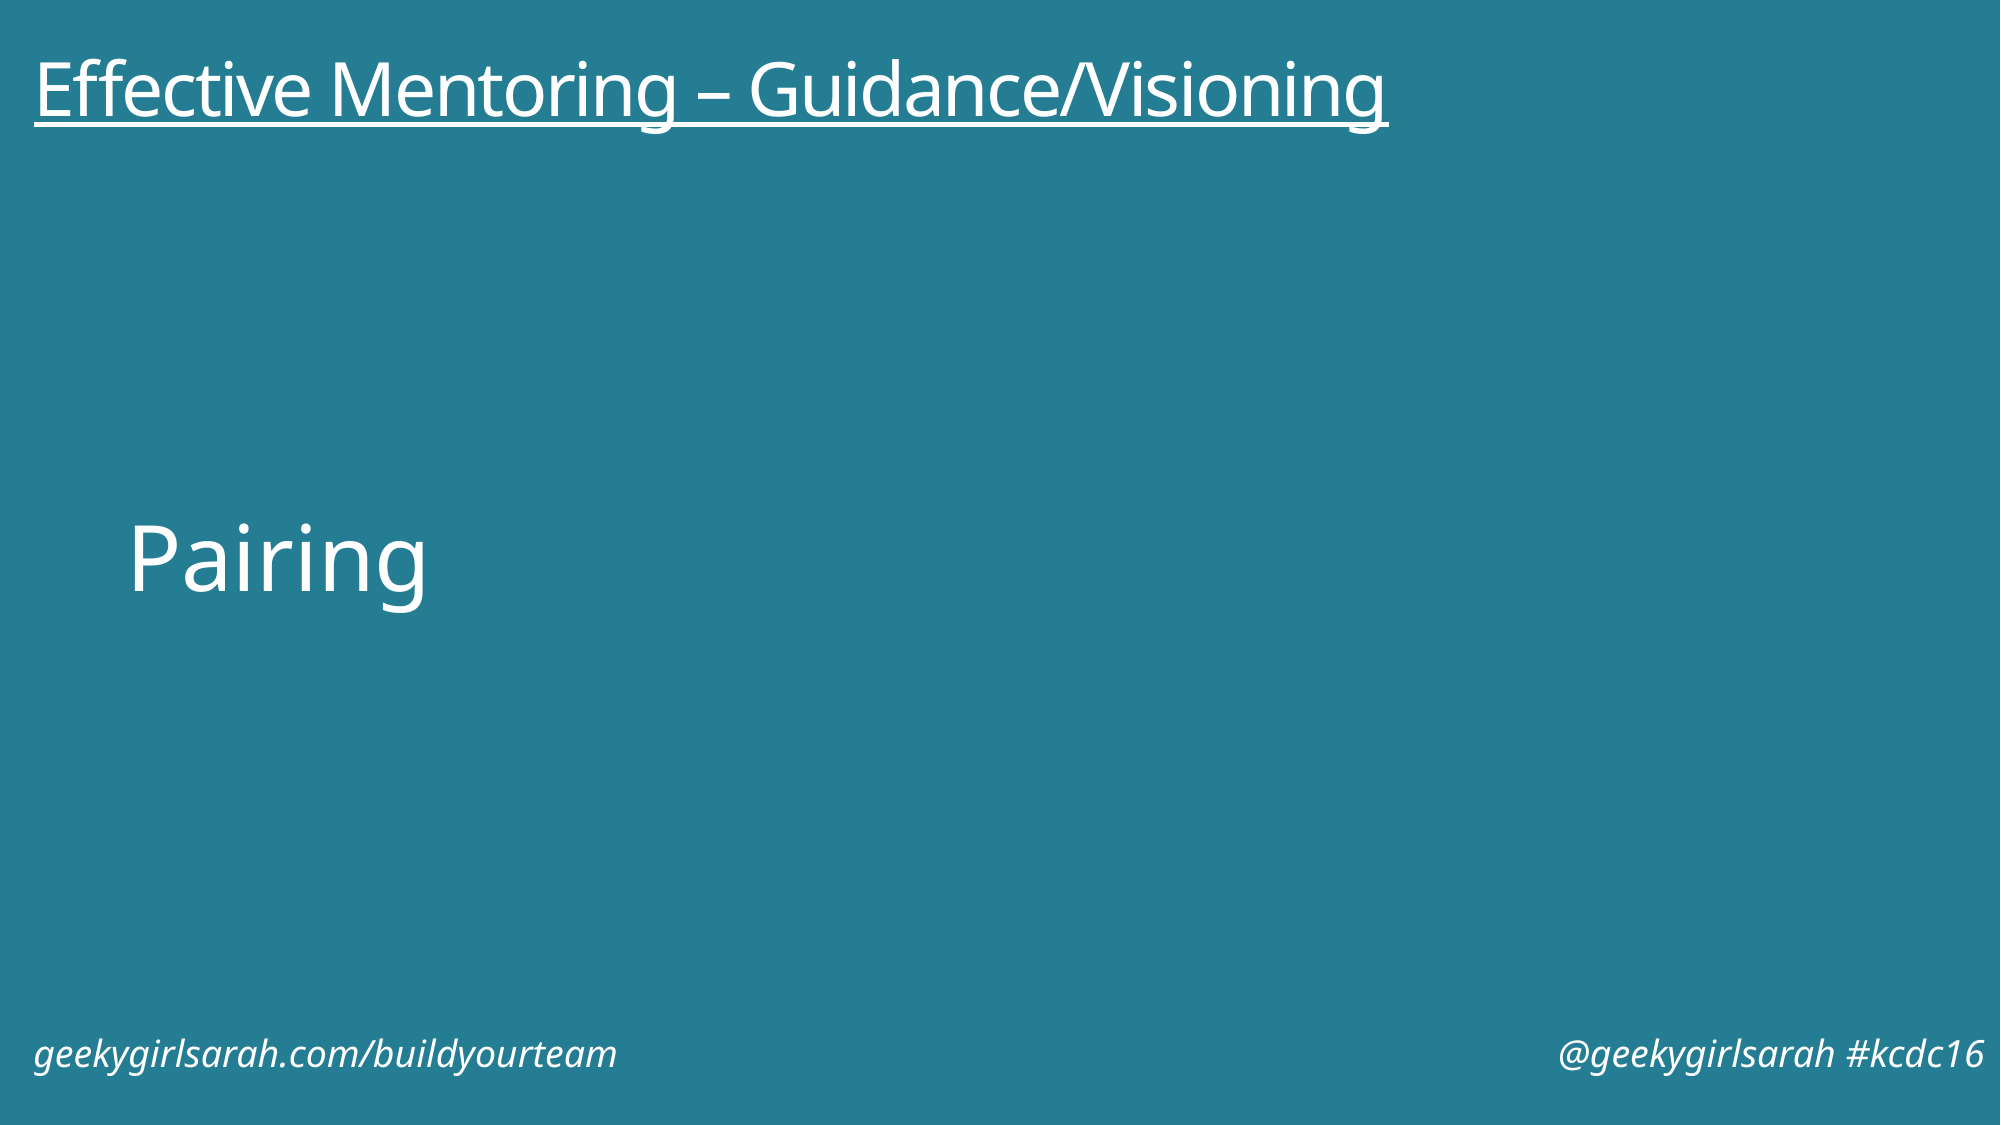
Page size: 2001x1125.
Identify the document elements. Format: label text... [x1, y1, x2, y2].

list Pairing [111, 179, 1876, 948]
title Effective Mentoring – Guidance/Visioning [18, 6, 1875, 180]
